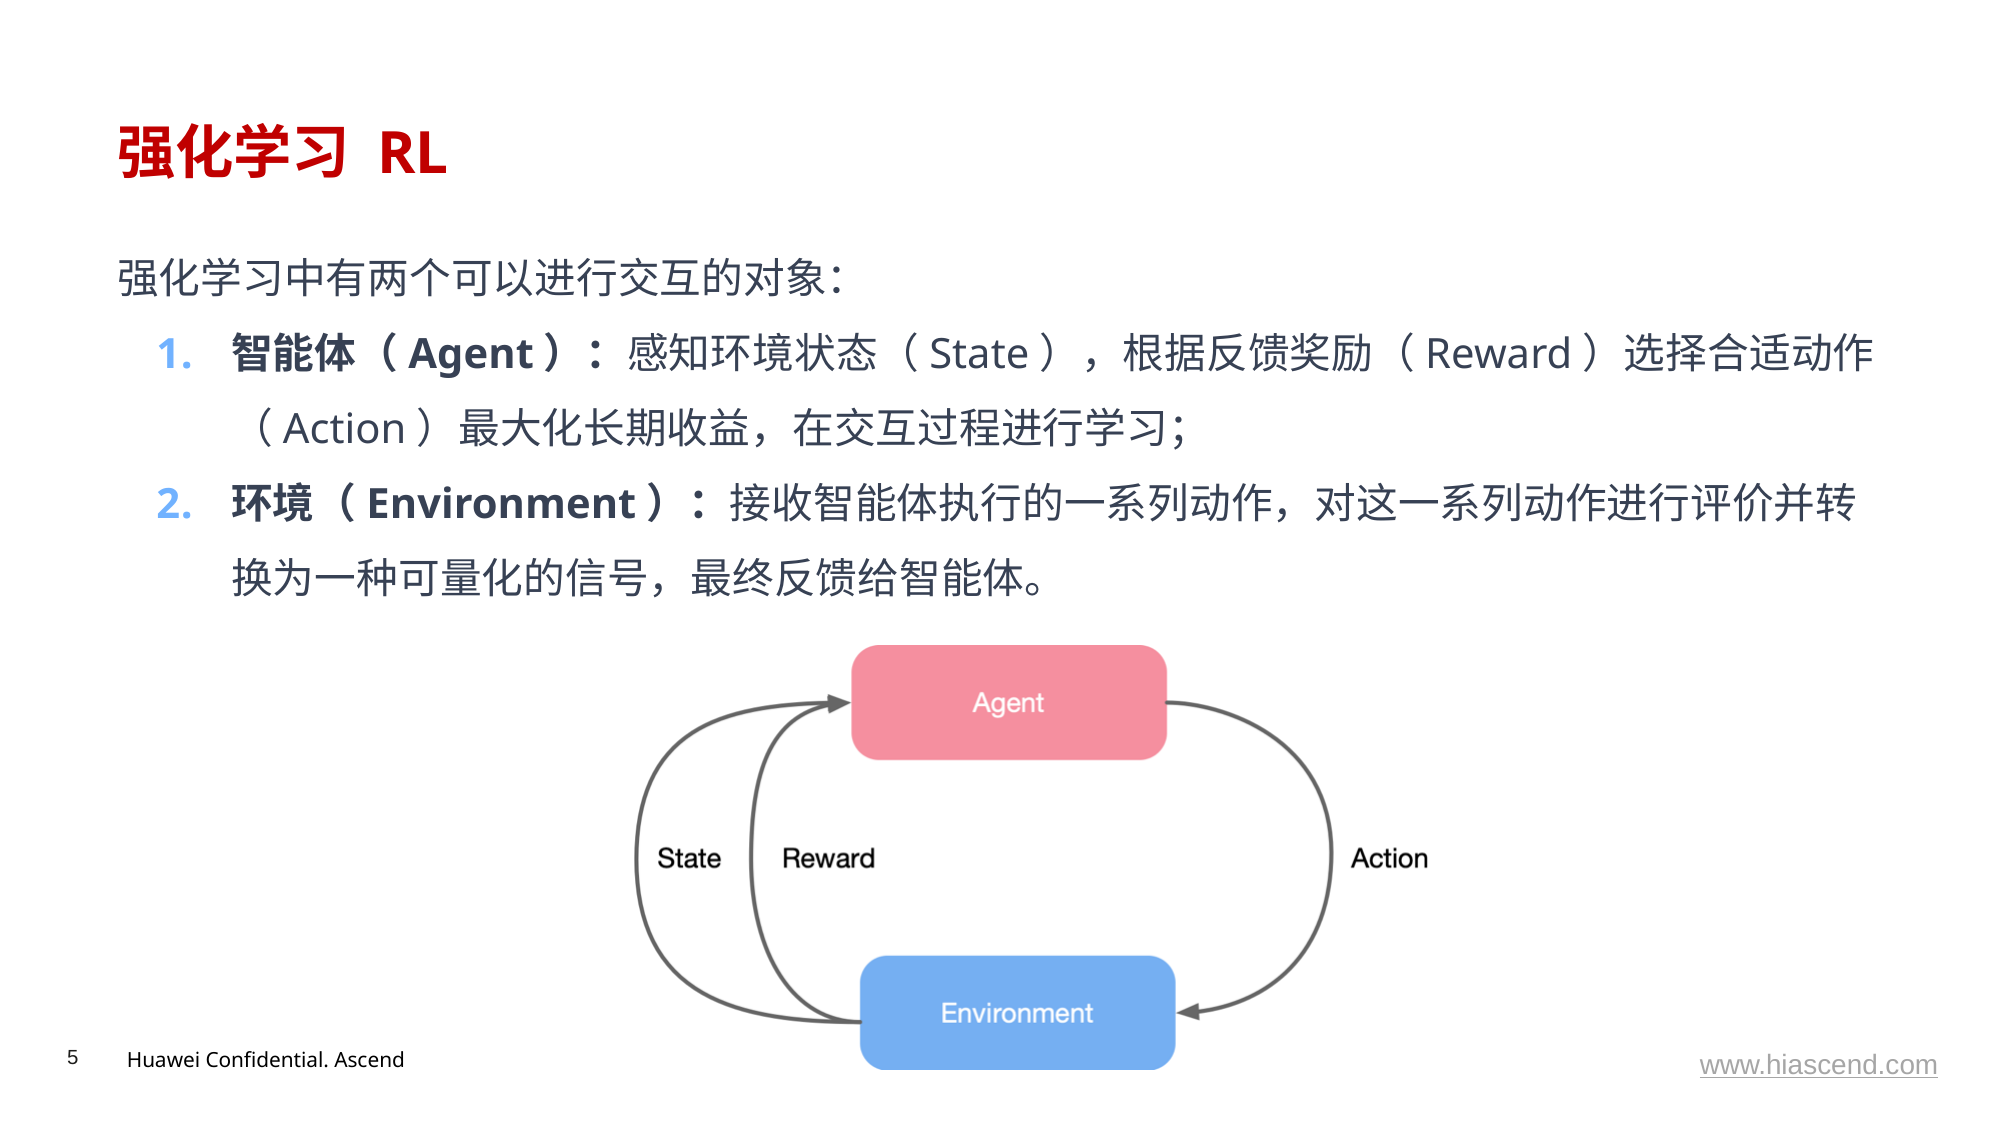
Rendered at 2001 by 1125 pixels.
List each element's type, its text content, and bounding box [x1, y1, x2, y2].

picture [632, 644, 1438, 1070]
title 强化学习 RL [102, 101, 1901, 199]
list 强化学习中有两个可以进行交互的对象： 智能体（Agent）：感知环境状态（State），根据反馈奖励（Reward）选择合适动作（Action）最大化长期收益，在交互过程进行学习； 环境（Environment）：接收智能体执行的一系列动作，对这一系列动作进行评价并转换为一种可量化的信号，最终反馈给智能体。 [102, 219, 1901, 1024]
